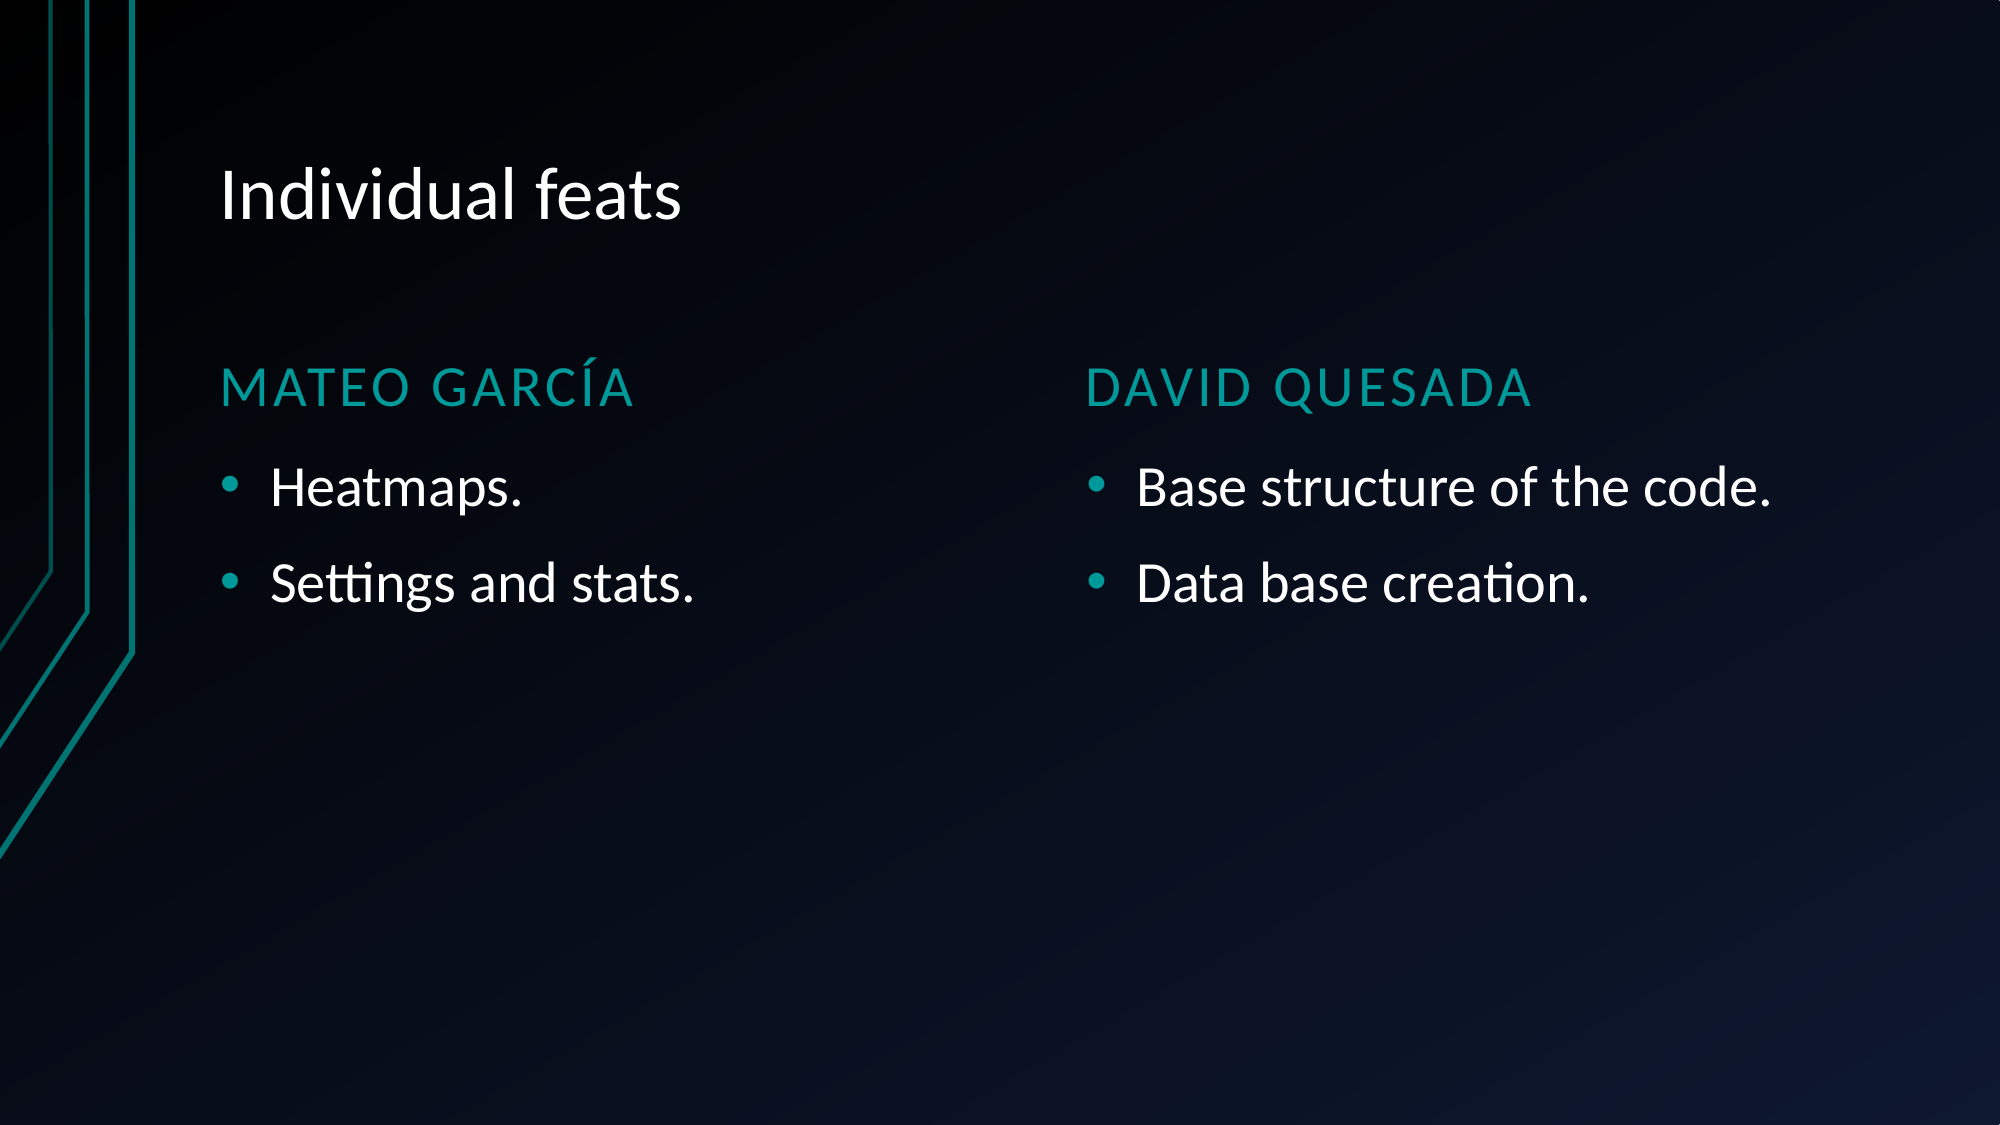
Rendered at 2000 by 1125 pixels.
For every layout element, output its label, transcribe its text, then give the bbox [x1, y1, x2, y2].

list Heatmaps. Settings and stats. [199, 445, 1033, 1013]
list David quesada [1065, 279, 1900, 430]
title Individual feats [199, 45, 1900, 246]
list Base structure of the code. Data base creation. [1066, 445, 1900, 1013]
list Mateo García [199, 279, 1034, 430]
